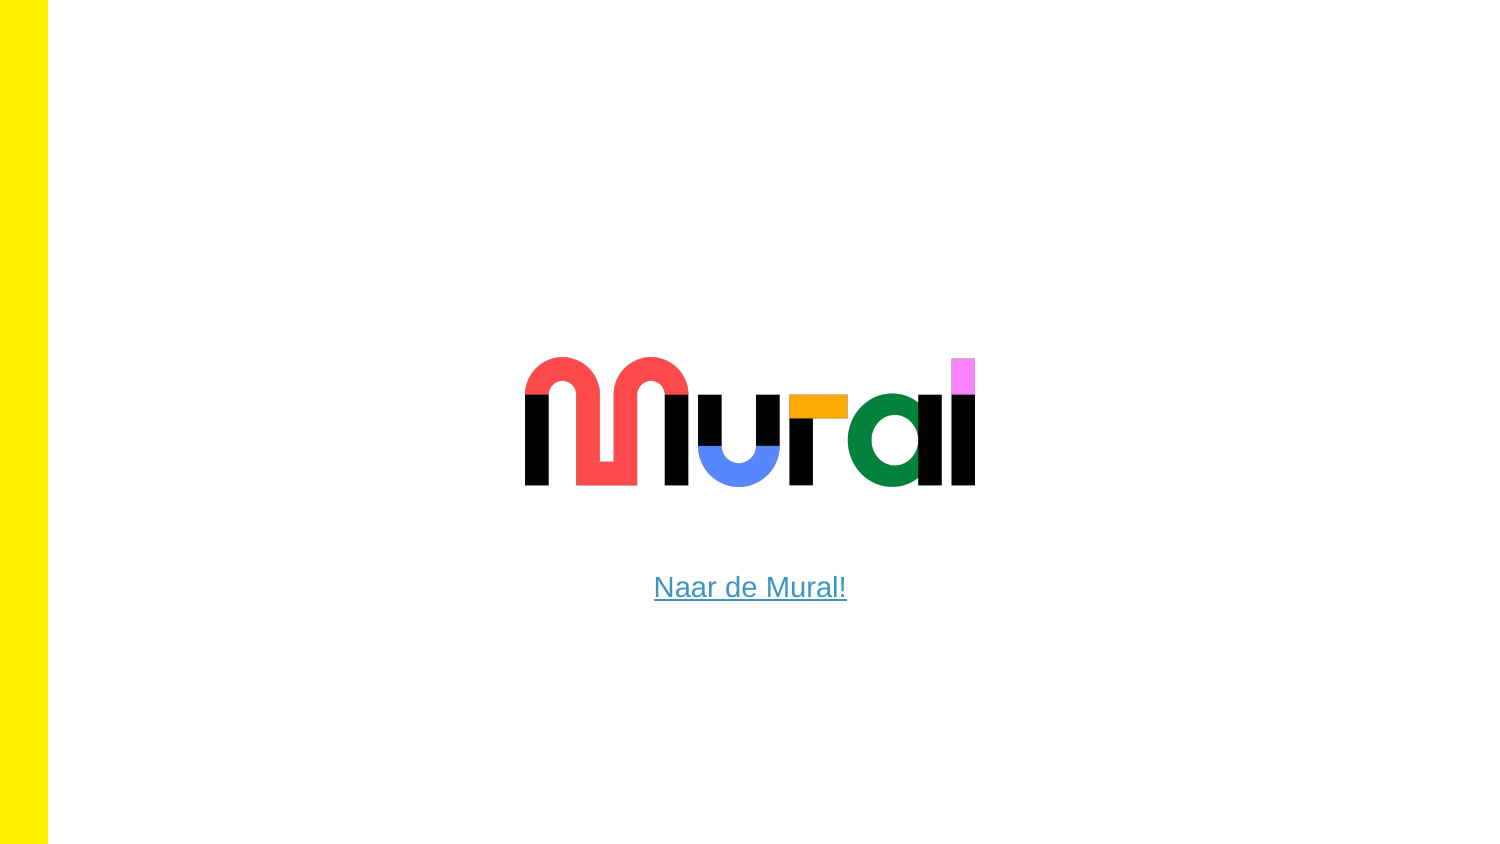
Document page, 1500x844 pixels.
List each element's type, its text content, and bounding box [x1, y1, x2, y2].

picture [524, 356, 976, 487]
text_box Naar de Mural! [516, 560, 985, 611]
